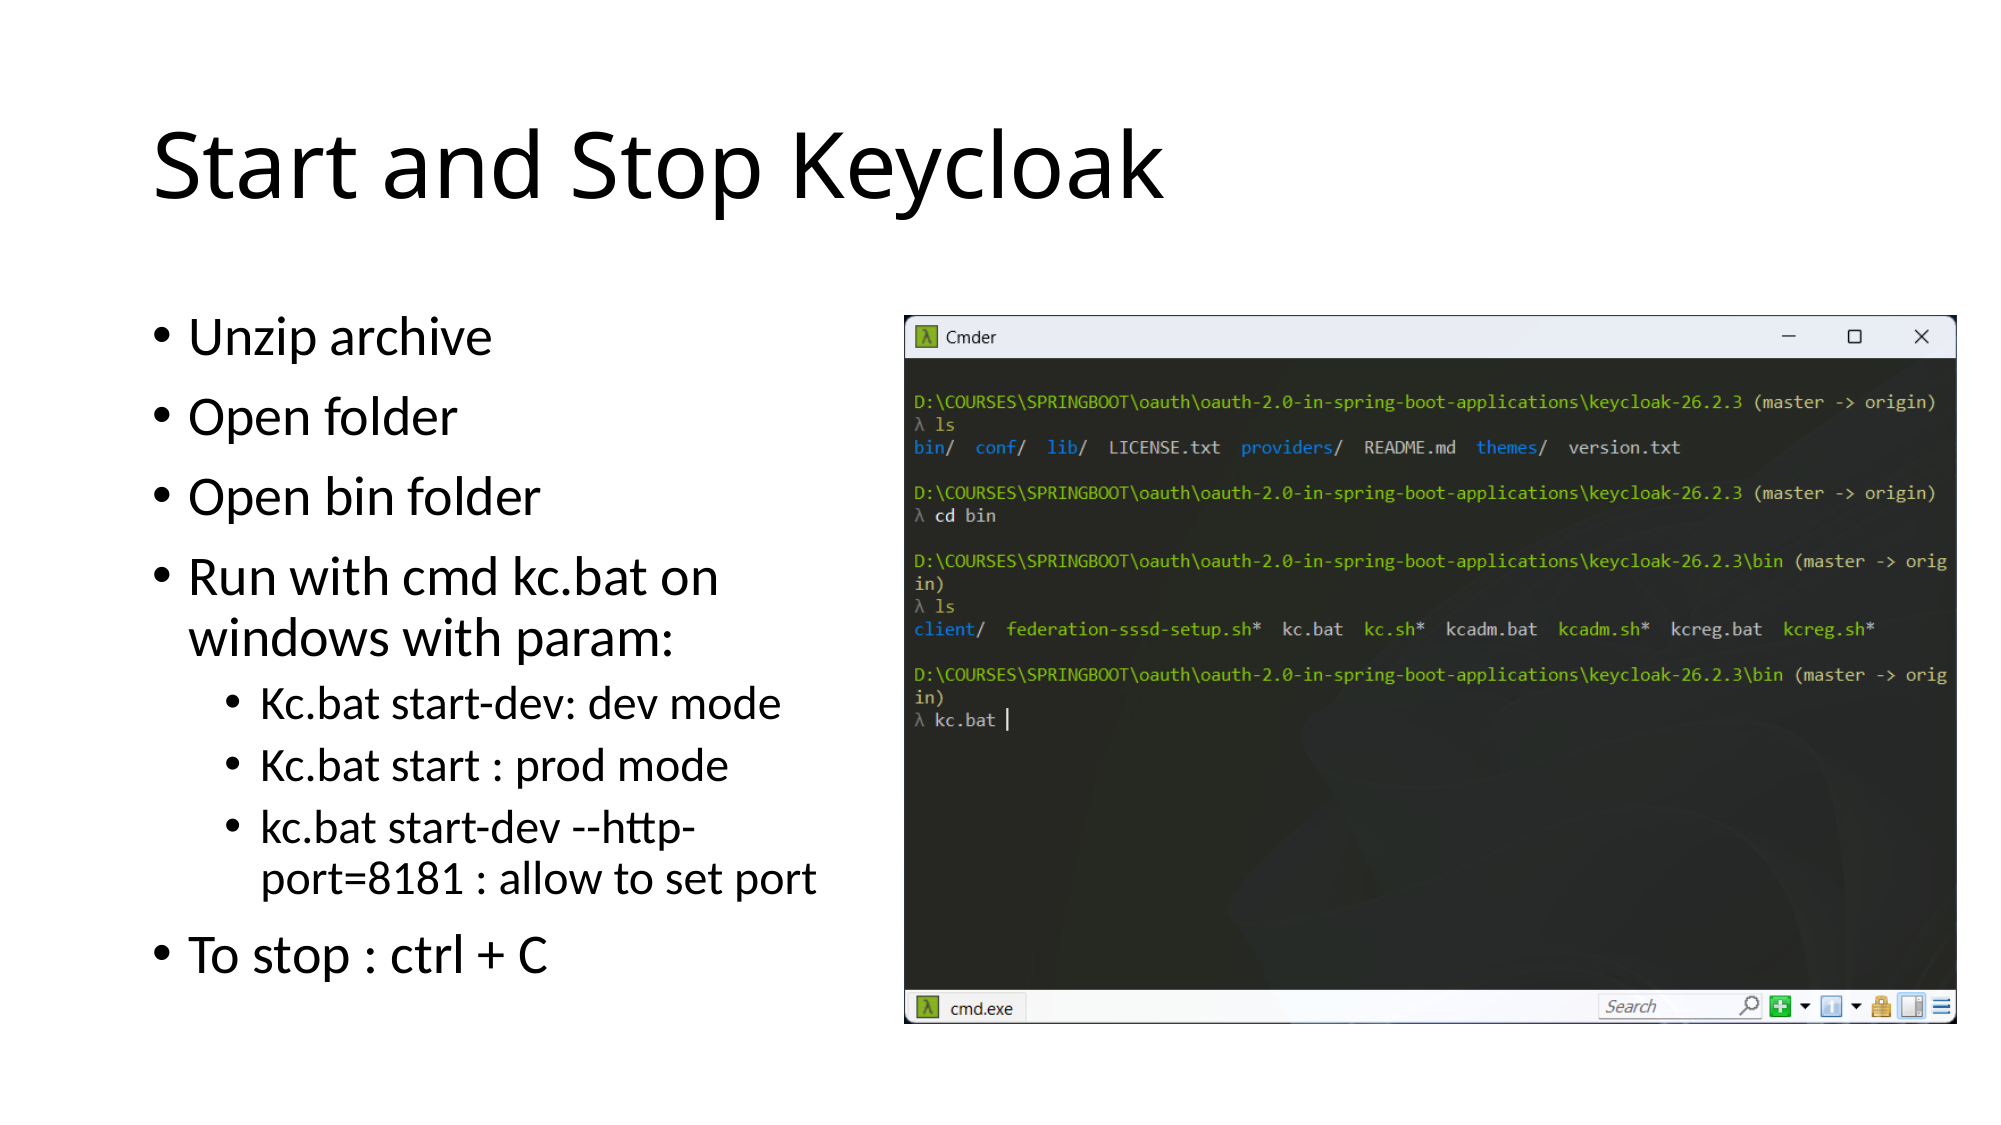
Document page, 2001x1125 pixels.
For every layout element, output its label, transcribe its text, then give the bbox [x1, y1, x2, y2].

title Start and Stop Keycloak [137, 59, 1863, 278]
list Unzip archive Open folder Open bin folder Run with cmd kc.bat on windows with param: Kc.bat start-dev: dev mode Kc.bat start : prod mode kc.bat start-dev --http-port=8181 : allow to set port To stop : ctrl + C [137, 299, 838, 1014]
picture [904, 315, 1957, 1024]
